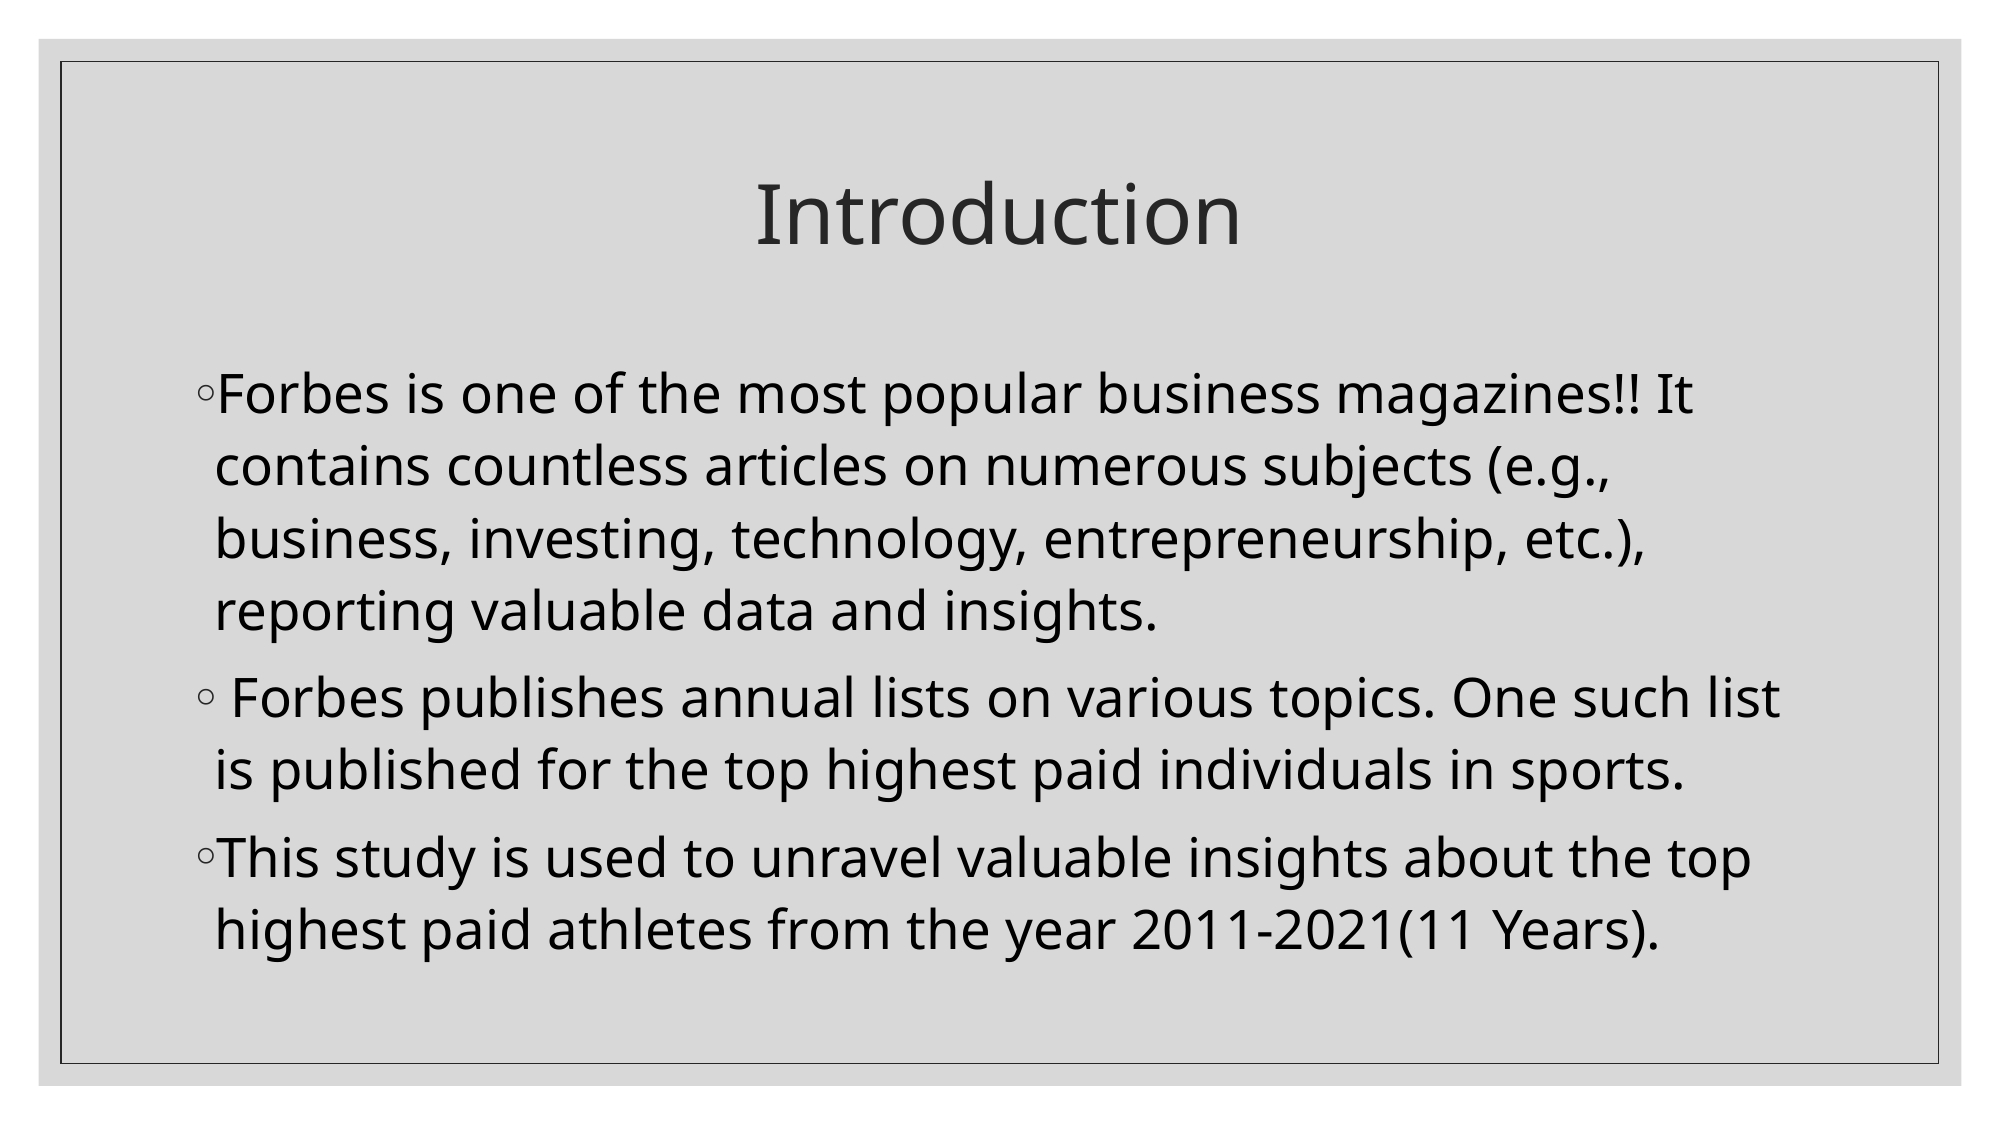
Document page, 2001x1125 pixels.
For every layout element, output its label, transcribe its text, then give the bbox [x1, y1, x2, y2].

list Forbes is one of the most popular business magazines!! It contains countless articles on numerous subjects (e.g., business, investing, technology, entrepreneurship, etc.), reporting valuable data and insights. Forbes publishes annual lists on various topics. One such list is published for the top highest paid individuals in sports. This study is used to unravel valuable insights about the top highest paid athletes from the year 2011-2021(11 Years). [174, 345, 1825, 977]
title Introduction [174, 105, 1825, 331]
